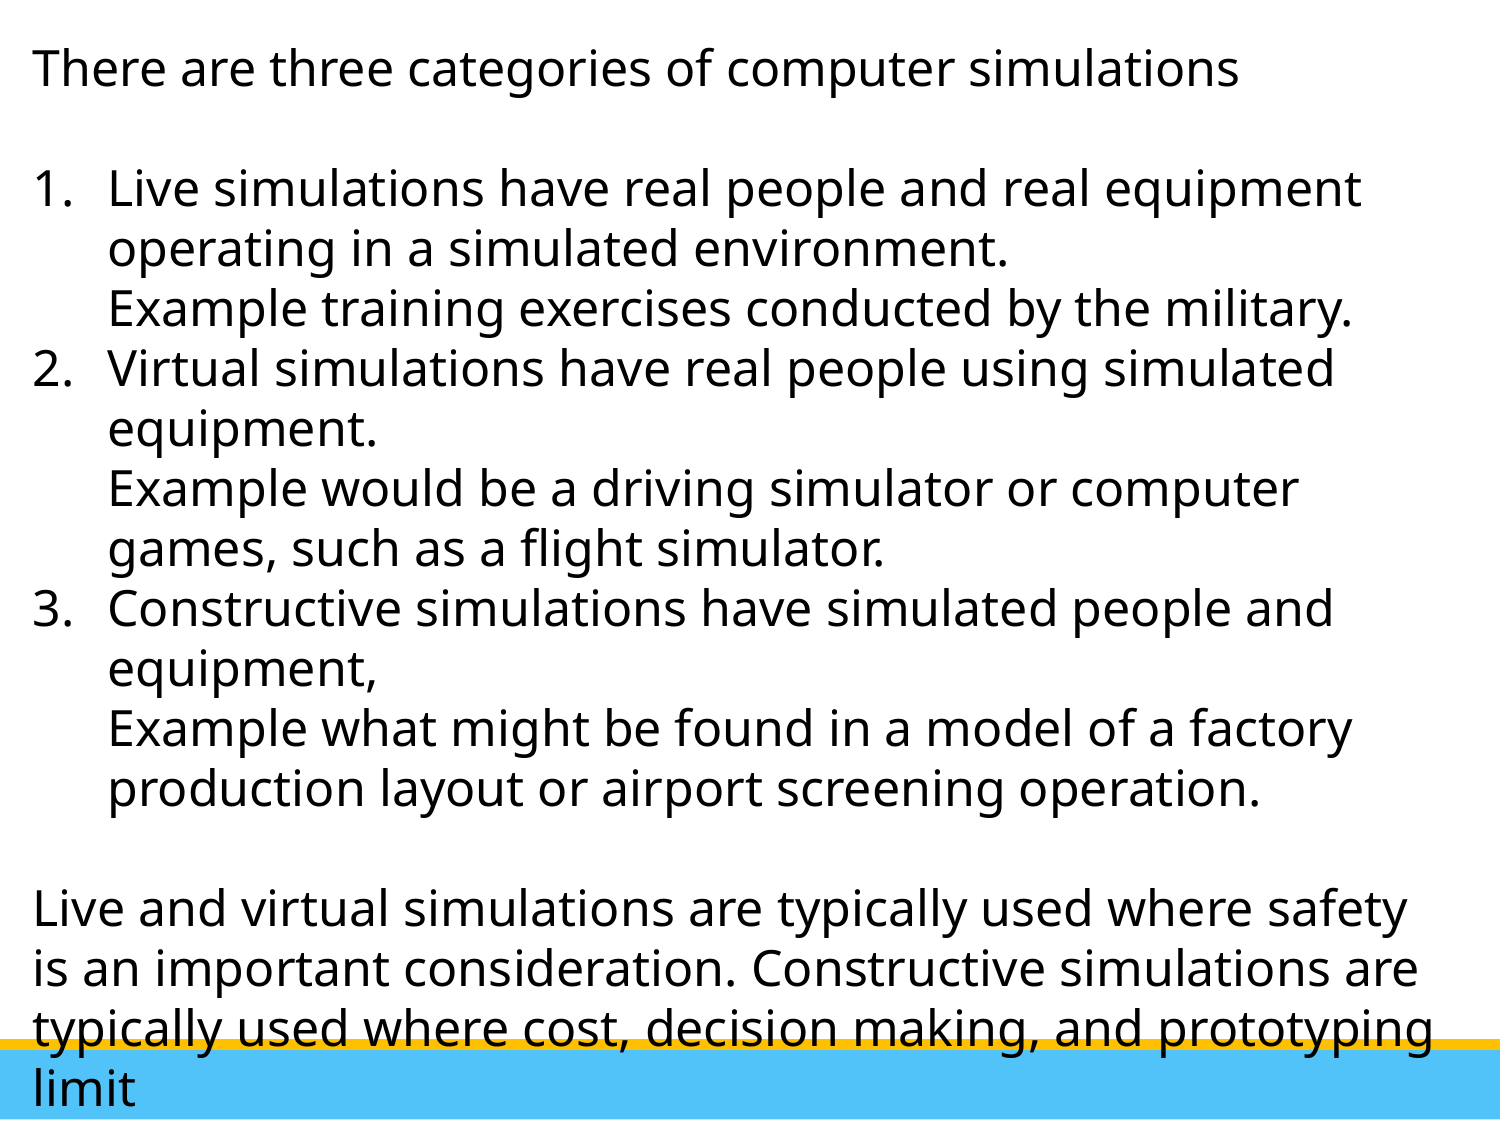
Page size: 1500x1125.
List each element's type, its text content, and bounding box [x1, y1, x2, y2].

text_box There are three categories of computer simulations Live simulations have real people and real equipment operating in a simulated environment. Example training exercises conducted by the military. Virtual simulations have real people using simulated equipment. Example would be a driving simulator or computer games, such as a flight simulator. Constructive simulations have simulated people and equipment, Example what might be found in a model of a factory production layout or airport screening operation. Live and virtual simulations are typically used where safety is an important consideration. Constructive simulations are typically used where cost, decision making, and prototyping limit implementing the real system. [17, 29, 1467, 1125]
